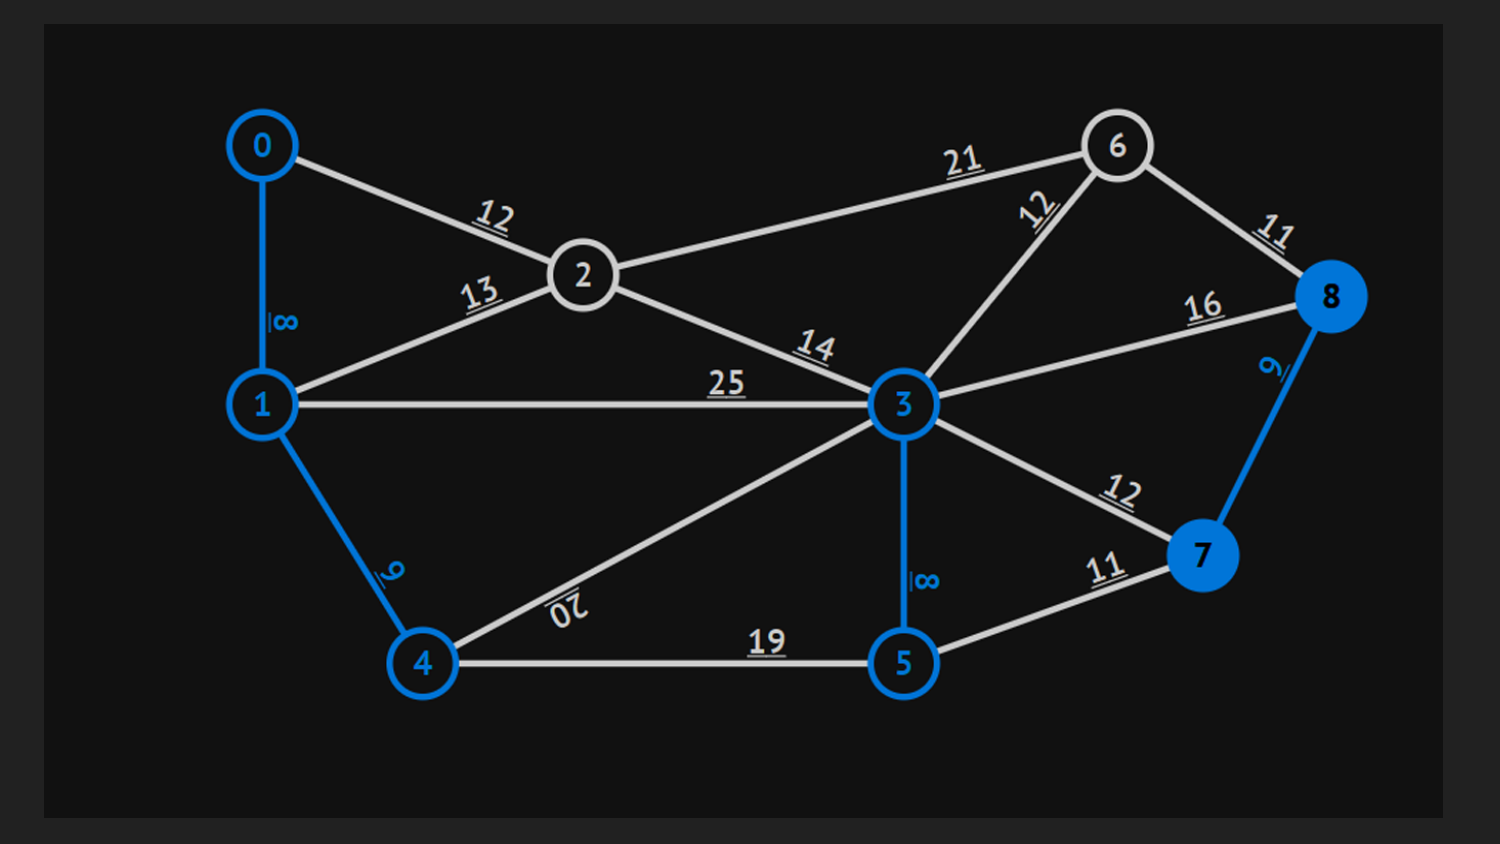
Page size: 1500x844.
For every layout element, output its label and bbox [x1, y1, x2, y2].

picture [43, 24, 1443, 818]
